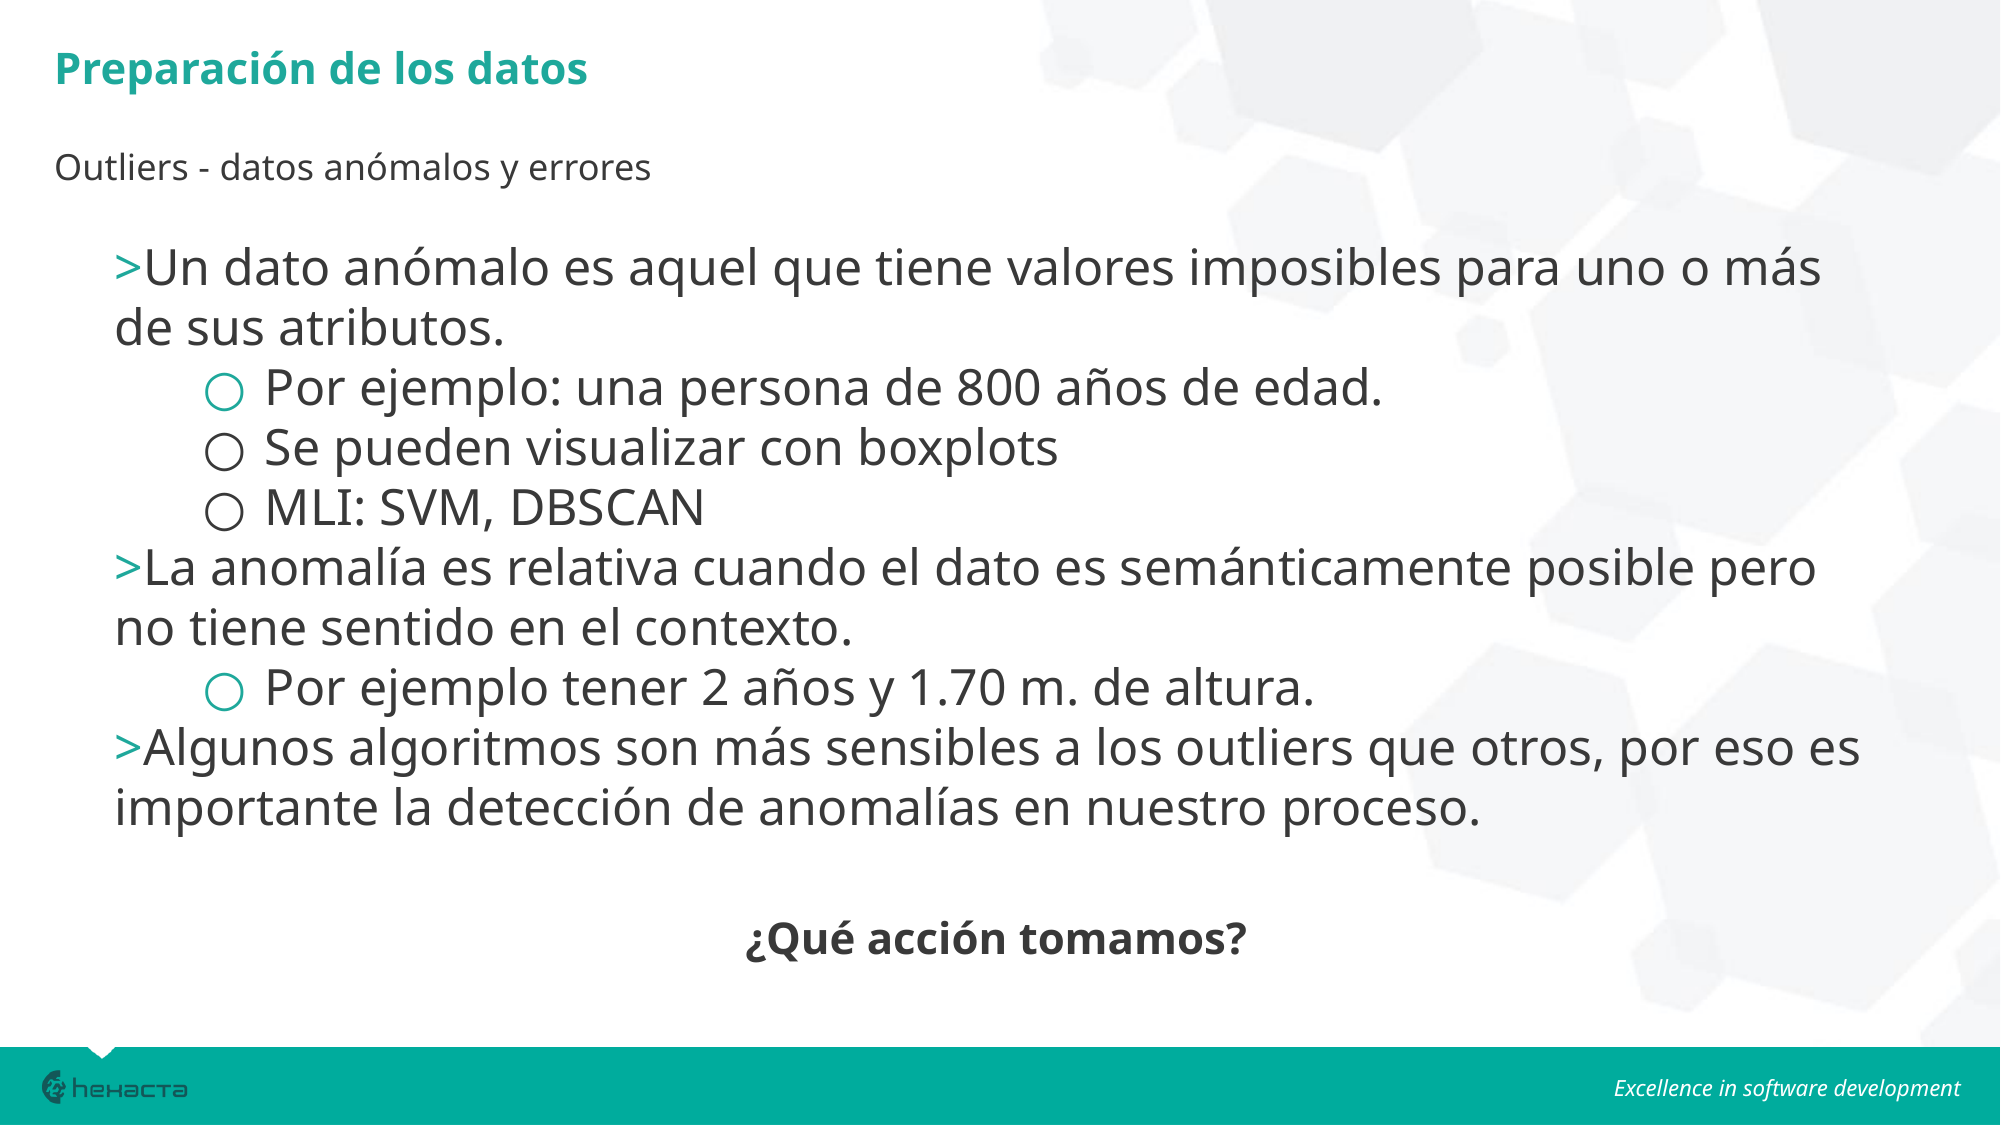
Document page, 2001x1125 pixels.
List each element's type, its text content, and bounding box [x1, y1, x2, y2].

picture [0, 0, 2001, 1125]
list Outliers - datos anómalos y errores [39, 137, 1961, 200]
text_box Un dato anómalo es aquel que tiene valores imposibles para uno o más de sus atributos. Por ejemplo: una persona de 800 años de edad. Se pueden visualizar con boxplots MLI: SVM, DBSCAN La anomalía es relativa cuando el dato es semánticamente posible pero no tiene sentido en el contexto. Por ejemplo tener 2 años y 1.70 m. de altura. Algunos algoritmos son más sensibles a los outliers que otros, por eso es importante la detección de anomalías en nuestro proceso. ¿Qué acción tomamos? [99, 228, 1893, 984]
list Preparación de los datos [39, 43, 1961, 122]
